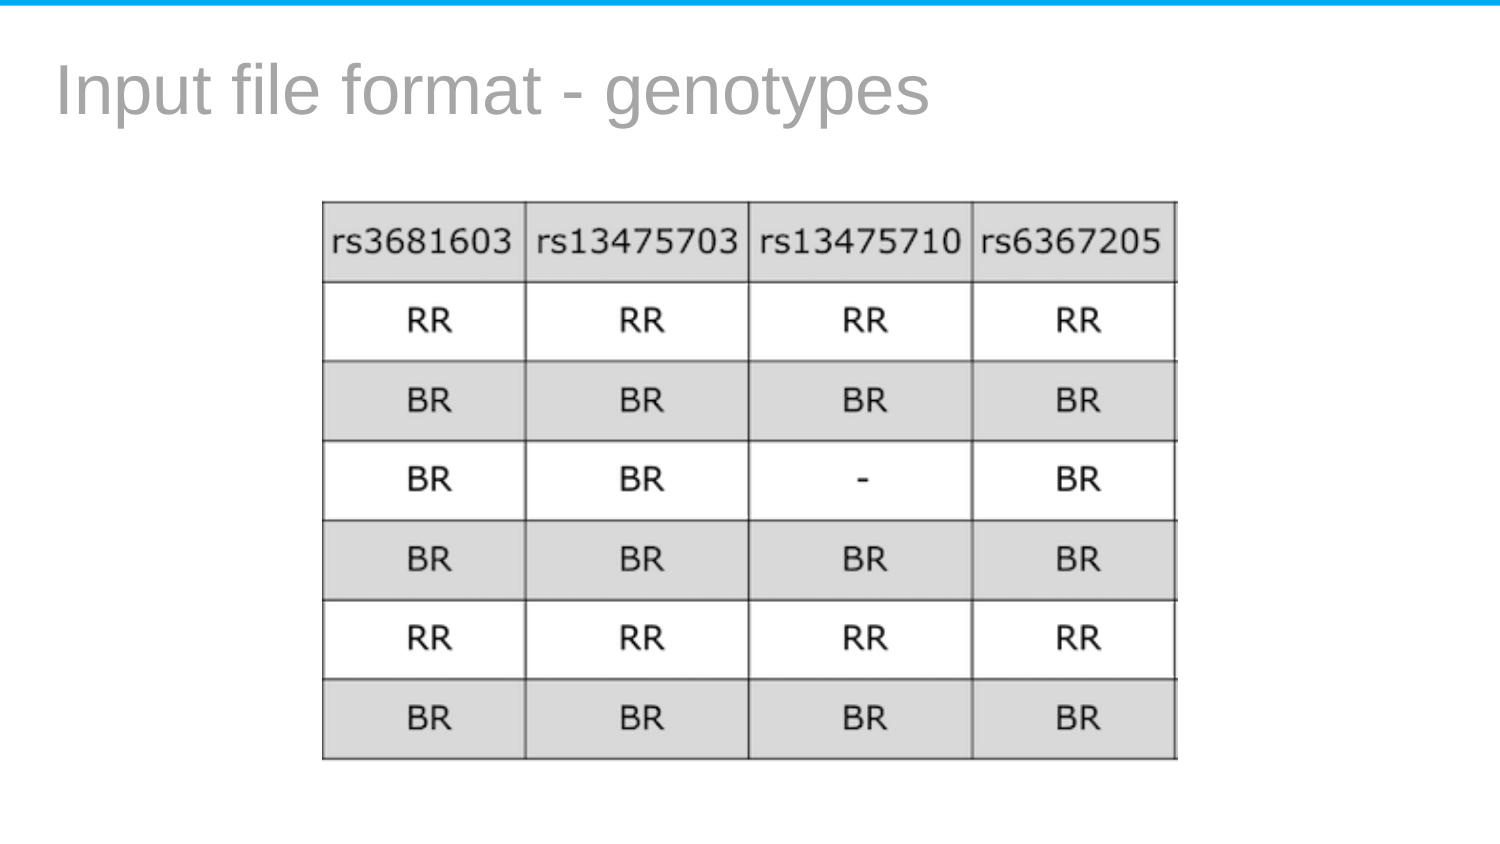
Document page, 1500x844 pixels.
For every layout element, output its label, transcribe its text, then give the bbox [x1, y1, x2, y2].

list Input file format - genotypes [39, 46, 1238, 125]
picture [321, 200, 1178, 764]
